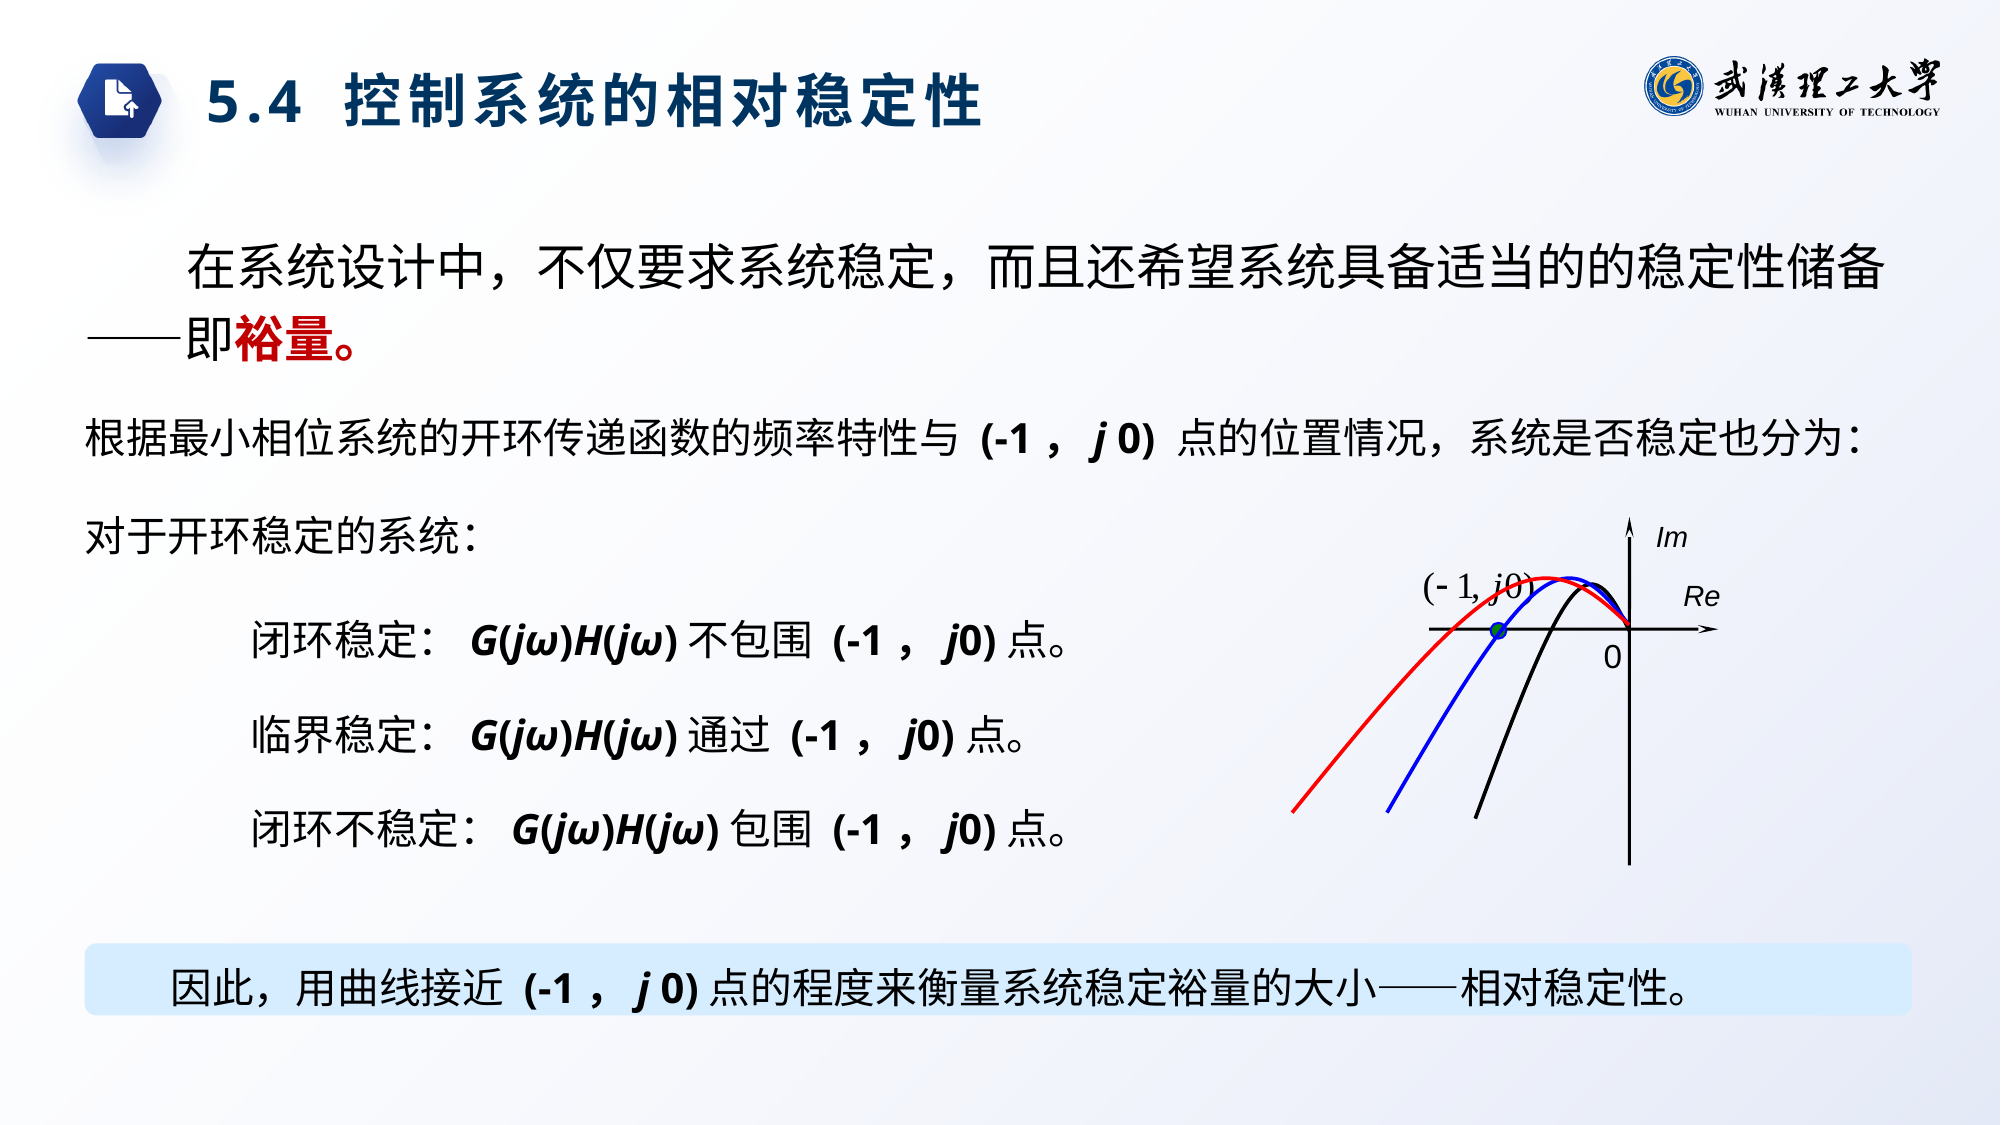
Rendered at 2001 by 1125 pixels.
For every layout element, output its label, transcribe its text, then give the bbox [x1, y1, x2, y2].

text_box [1625, 516, 1634, 538]
picture [0, 0, 2000, 1125]
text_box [250, 559, 1630, 854]
text_box 在系统设计中，不仅要求系统稳定，而且还希望系统具备适当的的稳定性储备——即裕量。 [84, 223, 1916, 368]
text_box [1697, 625, 1719, 634]
text_box Im [1641, 511, 1704, 561]
text_box Re [1668, 570, 1736, 620]
list 5.4 控制系统的相对稳定性 [191, 56, 1624, 143]
text_box 对于开环稳定的系统： [84, 495, 605, 561]
text_box 因此，用曲线接近 (-1，j 0)点的程度来衡量系统稳定裕量的大小——相对稳定性。 [84, 943, 1913, 1016]
text_box 根据最小相位系统的开环传递函数的频率特性与 (-1，j 0) 点的位置情况，系统是否稳定也分为： [84, 397, 1913, 463]
text_box 0 [1630, 628, 1637, 683]
